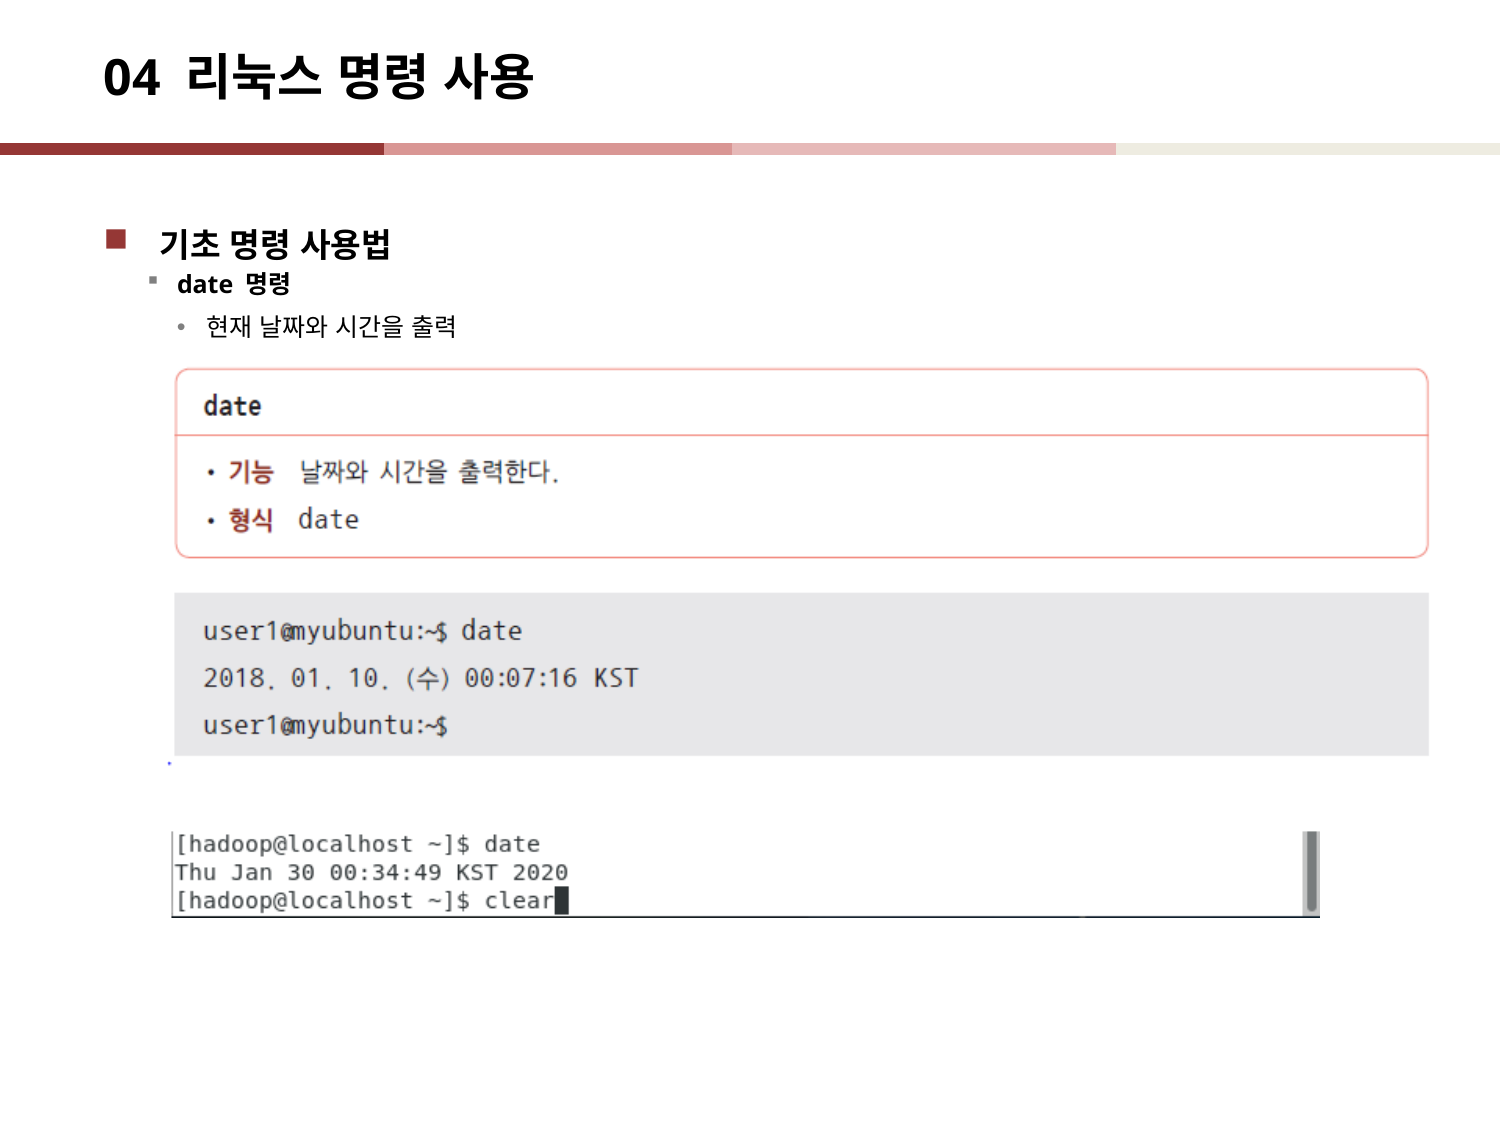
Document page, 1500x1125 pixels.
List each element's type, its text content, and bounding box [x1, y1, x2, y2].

list 기초 명령 사용법 date 명령 현재 날짜와 시간을 출력 [88, 196, 1436, 1083]
title 04 리눅스 명령 사용 [88, 30, 1330, 121]
picture [167, 361, 1437, 918]
